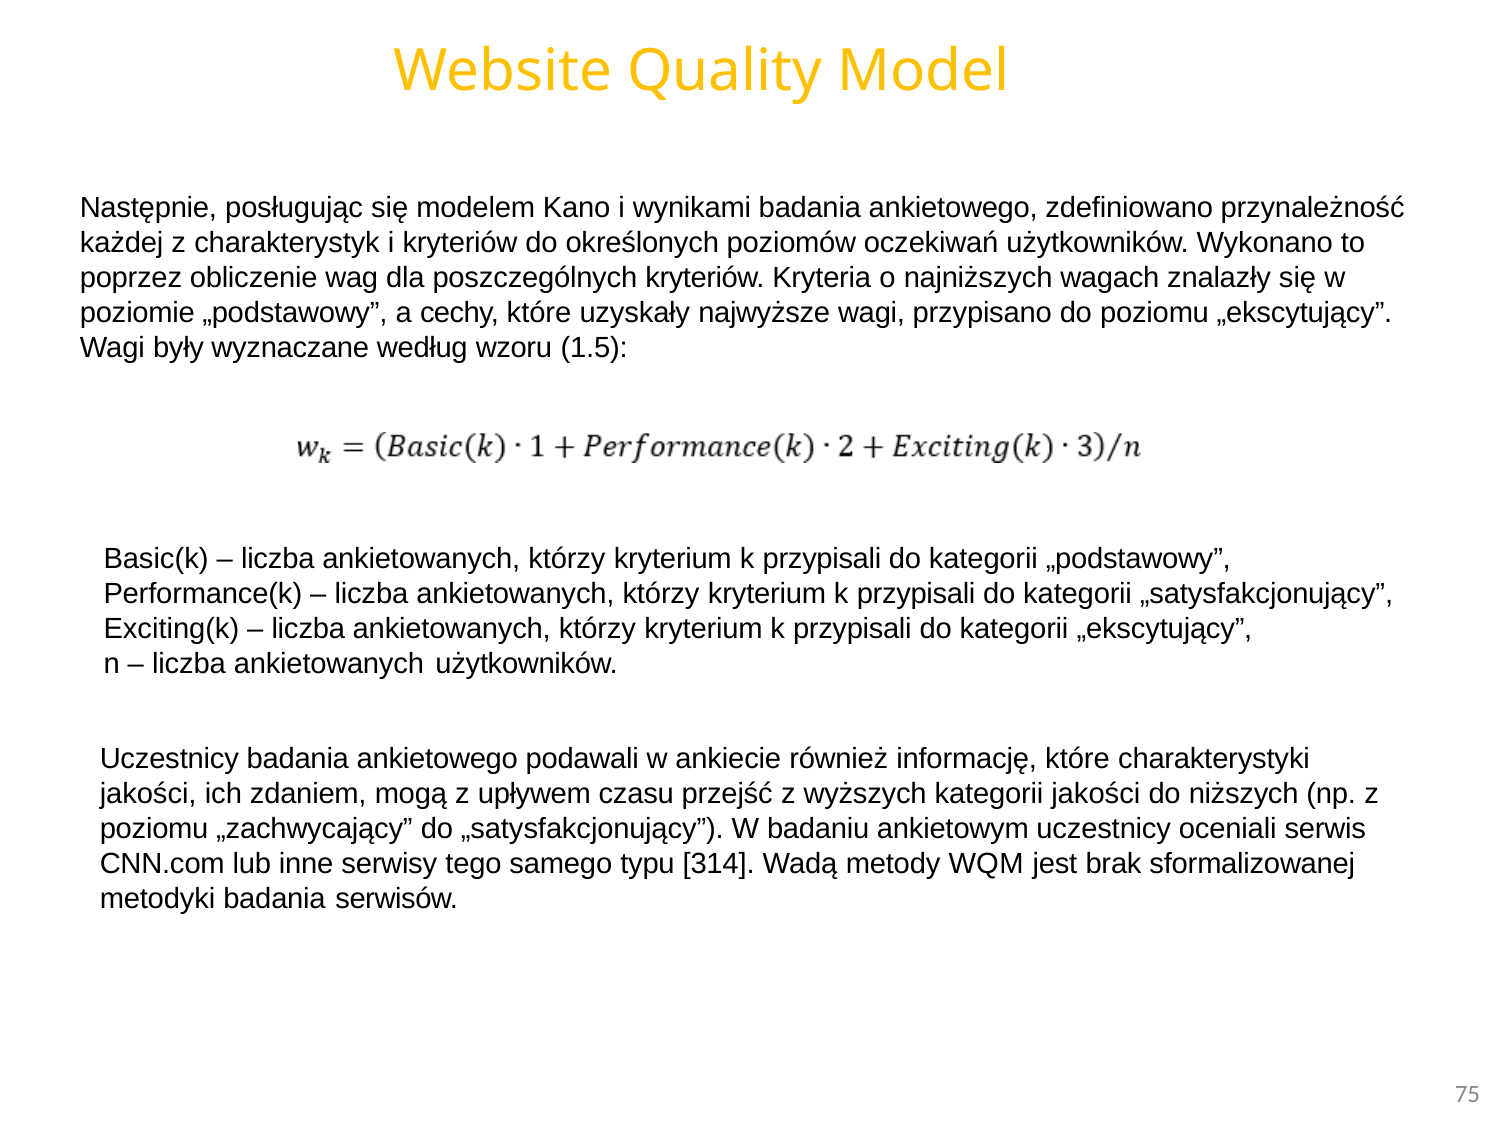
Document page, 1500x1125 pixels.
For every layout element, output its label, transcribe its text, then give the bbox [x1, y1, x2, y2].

text_box [297, 432, 1142, 463]
title Website Quality Model [391, 29, 1110, 221]
slide_number 75 [1448, 1081, 1486, 1125]
text_box Następnie, posługując się modelem Kano i wynikami badania ankietowego, zdefiniowano przynależność każdej z charakterystyk i kryteriów do określonych poziomów oczekiwań użytkowników. Wykonano to poprzez obliczenie wag dla poszczególnych kryteriów. Kryteria o najniższych wagach znalazły się w poziomie „podstawowy”, a cechy, które uzyskały najwyższe wagi, przypisano do poziomu „ekscytujący”. Wagi były wyznaczane według wzoru (1.5): [77, 186, 1420, 364]
list Basic(k) – liczba ankietowanych, którzy kryterium k przypisali do kategorii „podstawowy”, Performance(k) – liczba ankietowanych, którzy kryterium k przypisali do kategorii „satysfakcjonujący”, Exciting(k) – liczba ankietowanych, którzy kryterium k przypisali do kategorii „ekscytujący”, n – liczba ankietowanych użytkowników. Uczestnicy badania ankietowego podawali w ankiecie również informację, które charakterystyki jakości, ich zdaniem, mogą z upływem czasu przejść z wyższych kategorii jakości do niższych (np. z poziomu „zachwycający” do „satysfakcjonujący”). W badaniu ankietowym uczestnicy oceniali serwis CNN.com lub inne serwisy tego samego typu [314]. Wadą metody WQM jest brak sformalizowanej metodyki badania serwisów. [92, 537, 1408, 1125]
